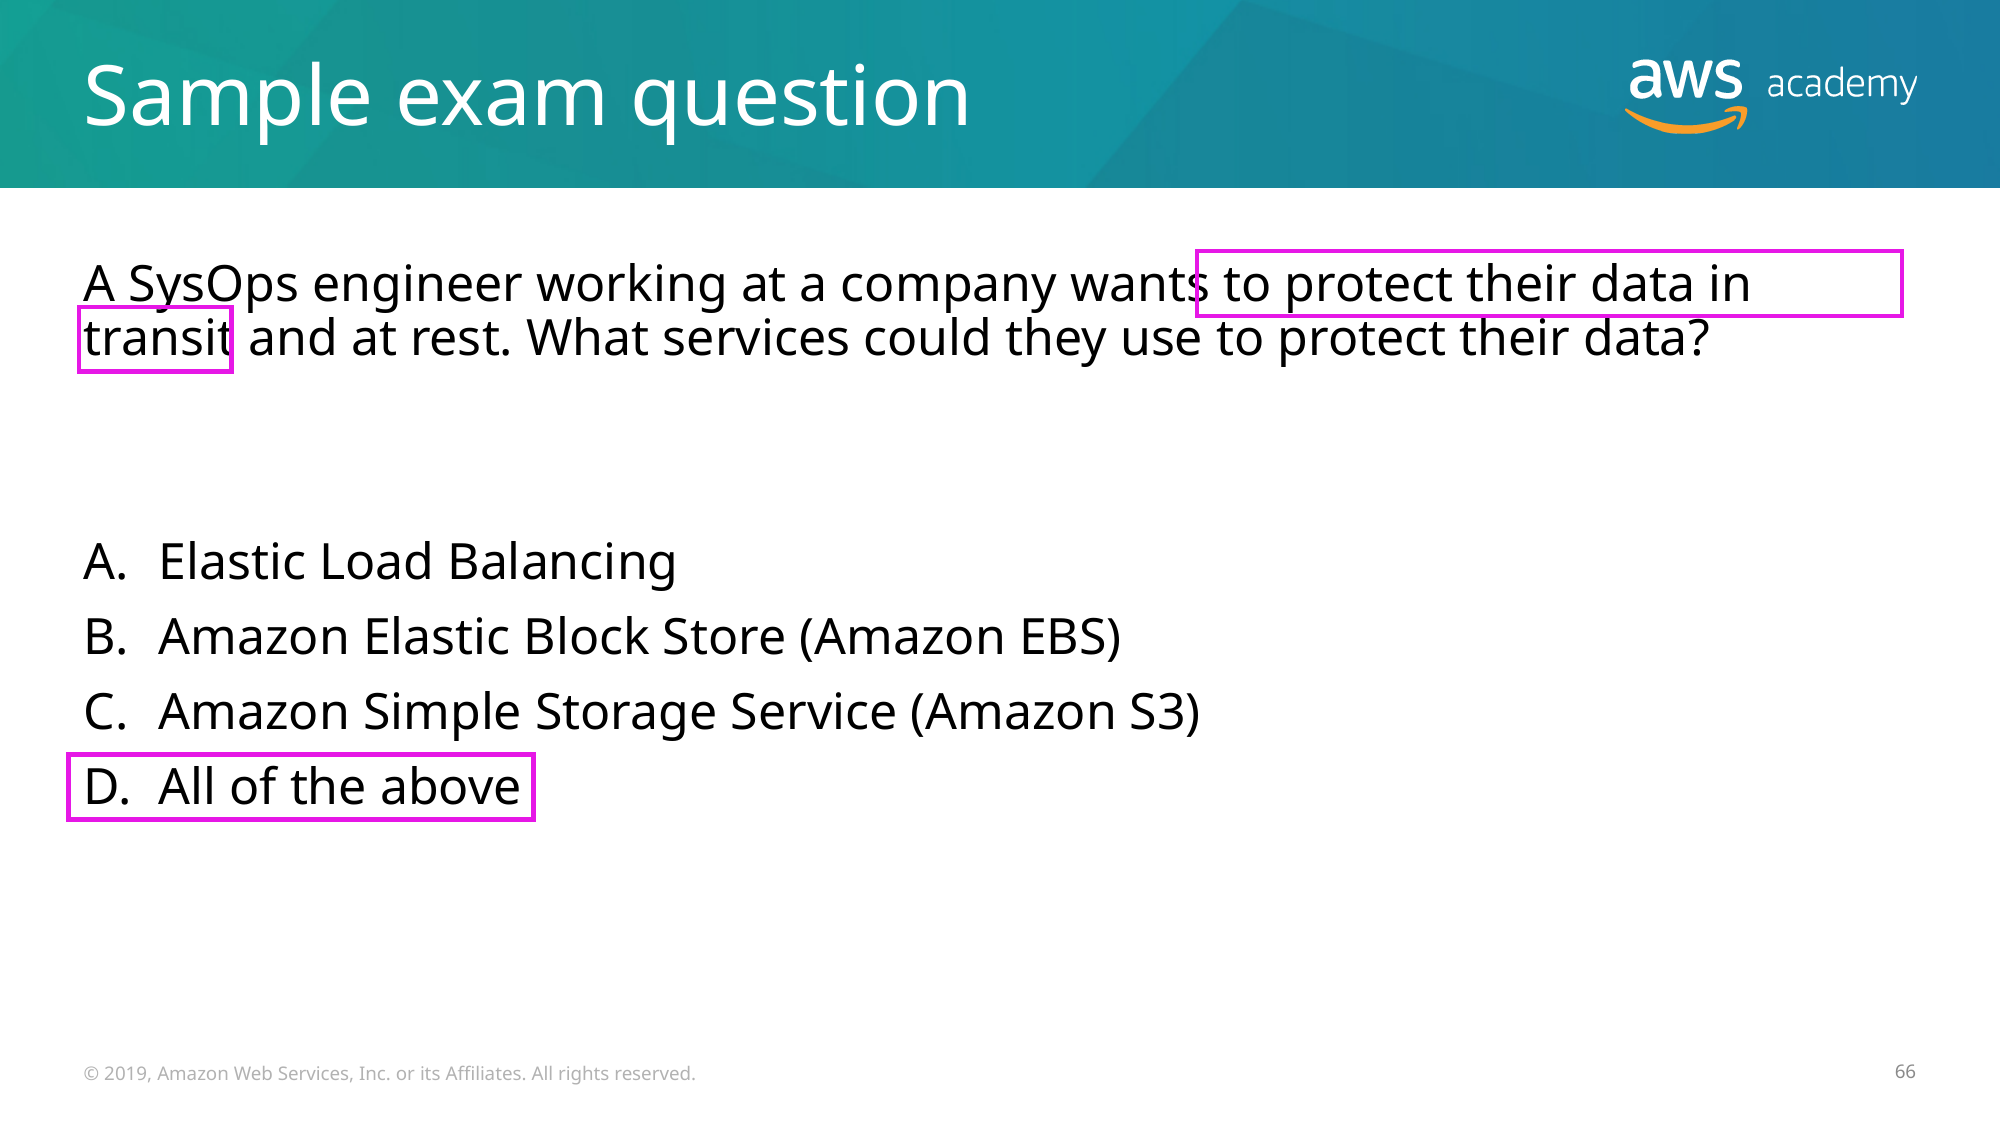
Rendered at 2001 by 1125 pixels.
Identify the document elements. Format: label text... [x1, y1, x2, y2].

text_box [1196, 250, 1903, 317]
picture [0, 0, 2000, 188]
slide_number 66 [1481, 1042, 1932, 1103]
text_box [78, 306, 232, 373]
title Sample exam question [68, 59, 1551, 138]
text_box [68, 753, 535, 820]
footer © 2019, Amazon Web Services, Inc. or its Affiliates. All rights reserved. [68, 1042, 720, 1103]
list A SysOps engineer working at a company wants to protect their data in transit and at rest. What services could they use to protect their data? Elastic Load Balancing Amazon Elastic Block Store (Amazon EBS) Amazon Simple Storage Service (Amazon S3) All of the above [68, 250, 1932, 1014]
